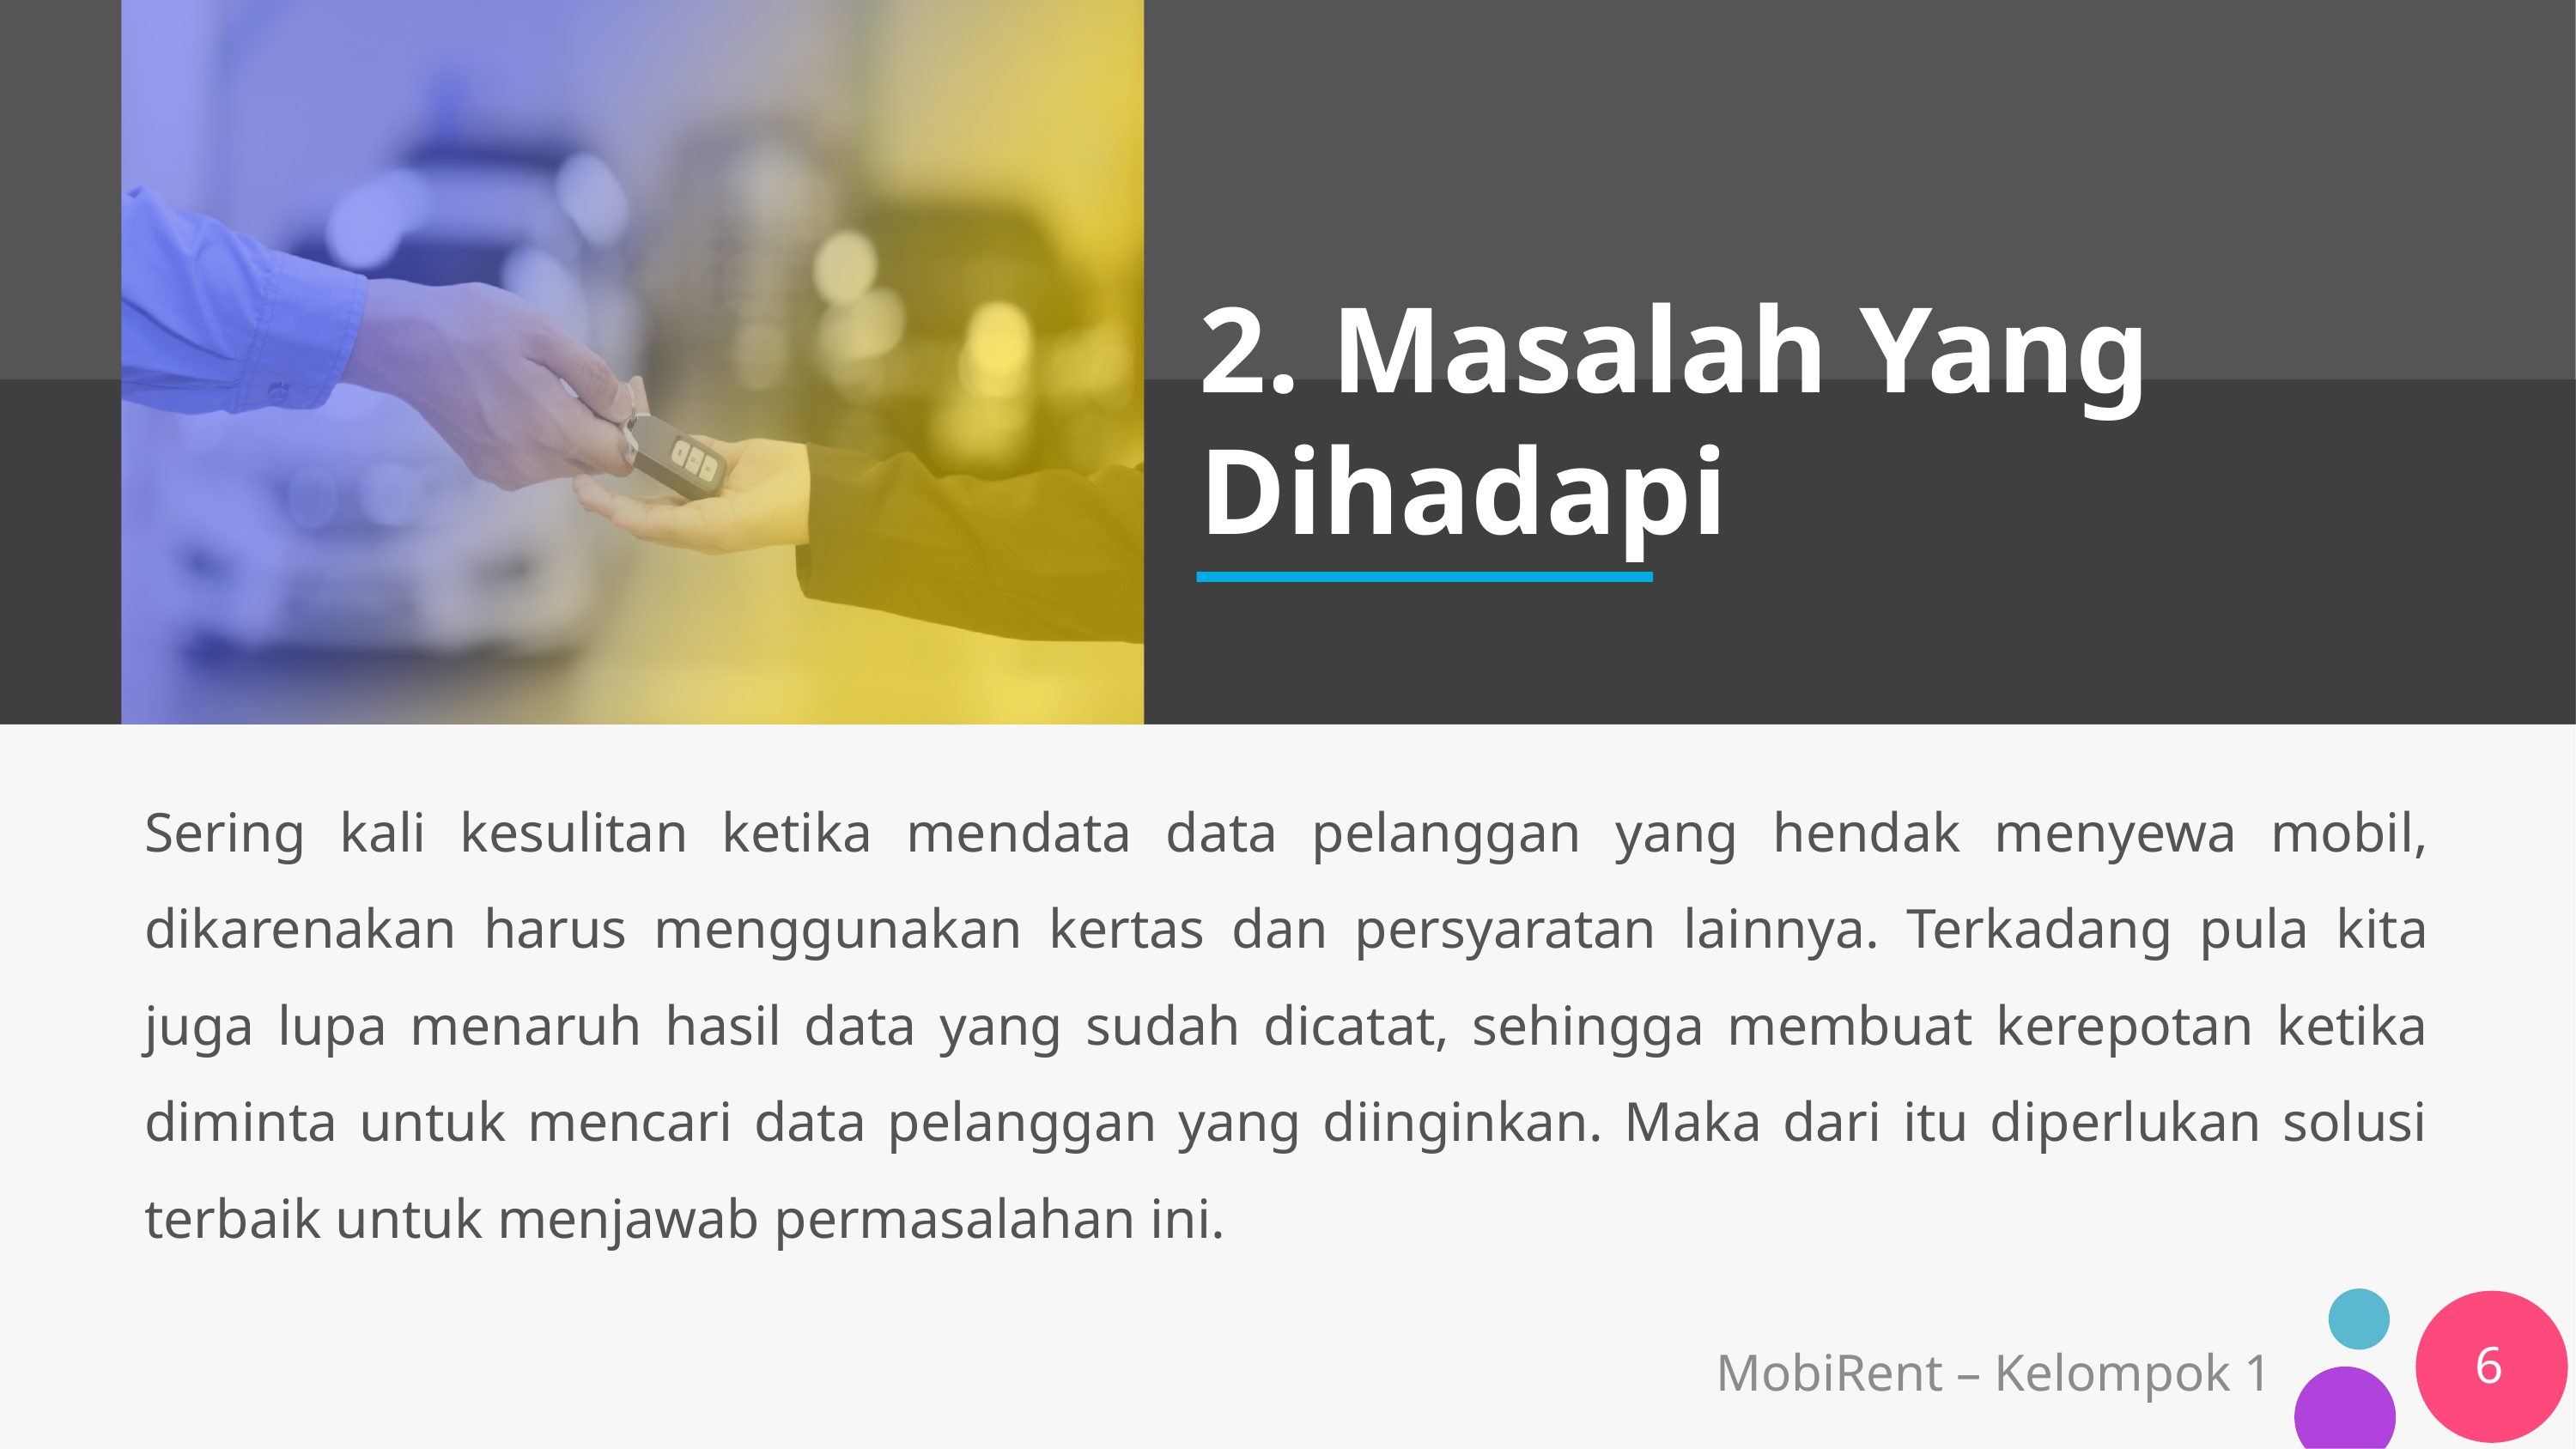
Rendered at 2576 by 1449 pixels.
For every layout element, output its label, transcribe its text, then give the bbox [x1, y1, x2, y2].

title 2. Masalah Yang Dihadapi [1176, 379, 2525, 570]
footer MobiRent – Kelompok 1 [1479, 1332, 2296, 1410]
slide_number 6 [2414, 1328, 2567, 1406]
picture [121, 0, 1145, 1449]
list Sering kali kesulitan ketika mendata data pelanggan yang hendak menyewa mobil, dikarenakan harus menggunakan kertas dan persyaratan lainnya. Terkadang pula kita juga lupa menaruh hasil data yang sudah dicatat, sehingga membuat kerepotan ketika diminta untuk mencari data pelanggan yang diinginkan. Maka dari itu diperlukan solusi terbaik untuk menjawab permasalahan ini. [1149, 755, 2455, 1291]
